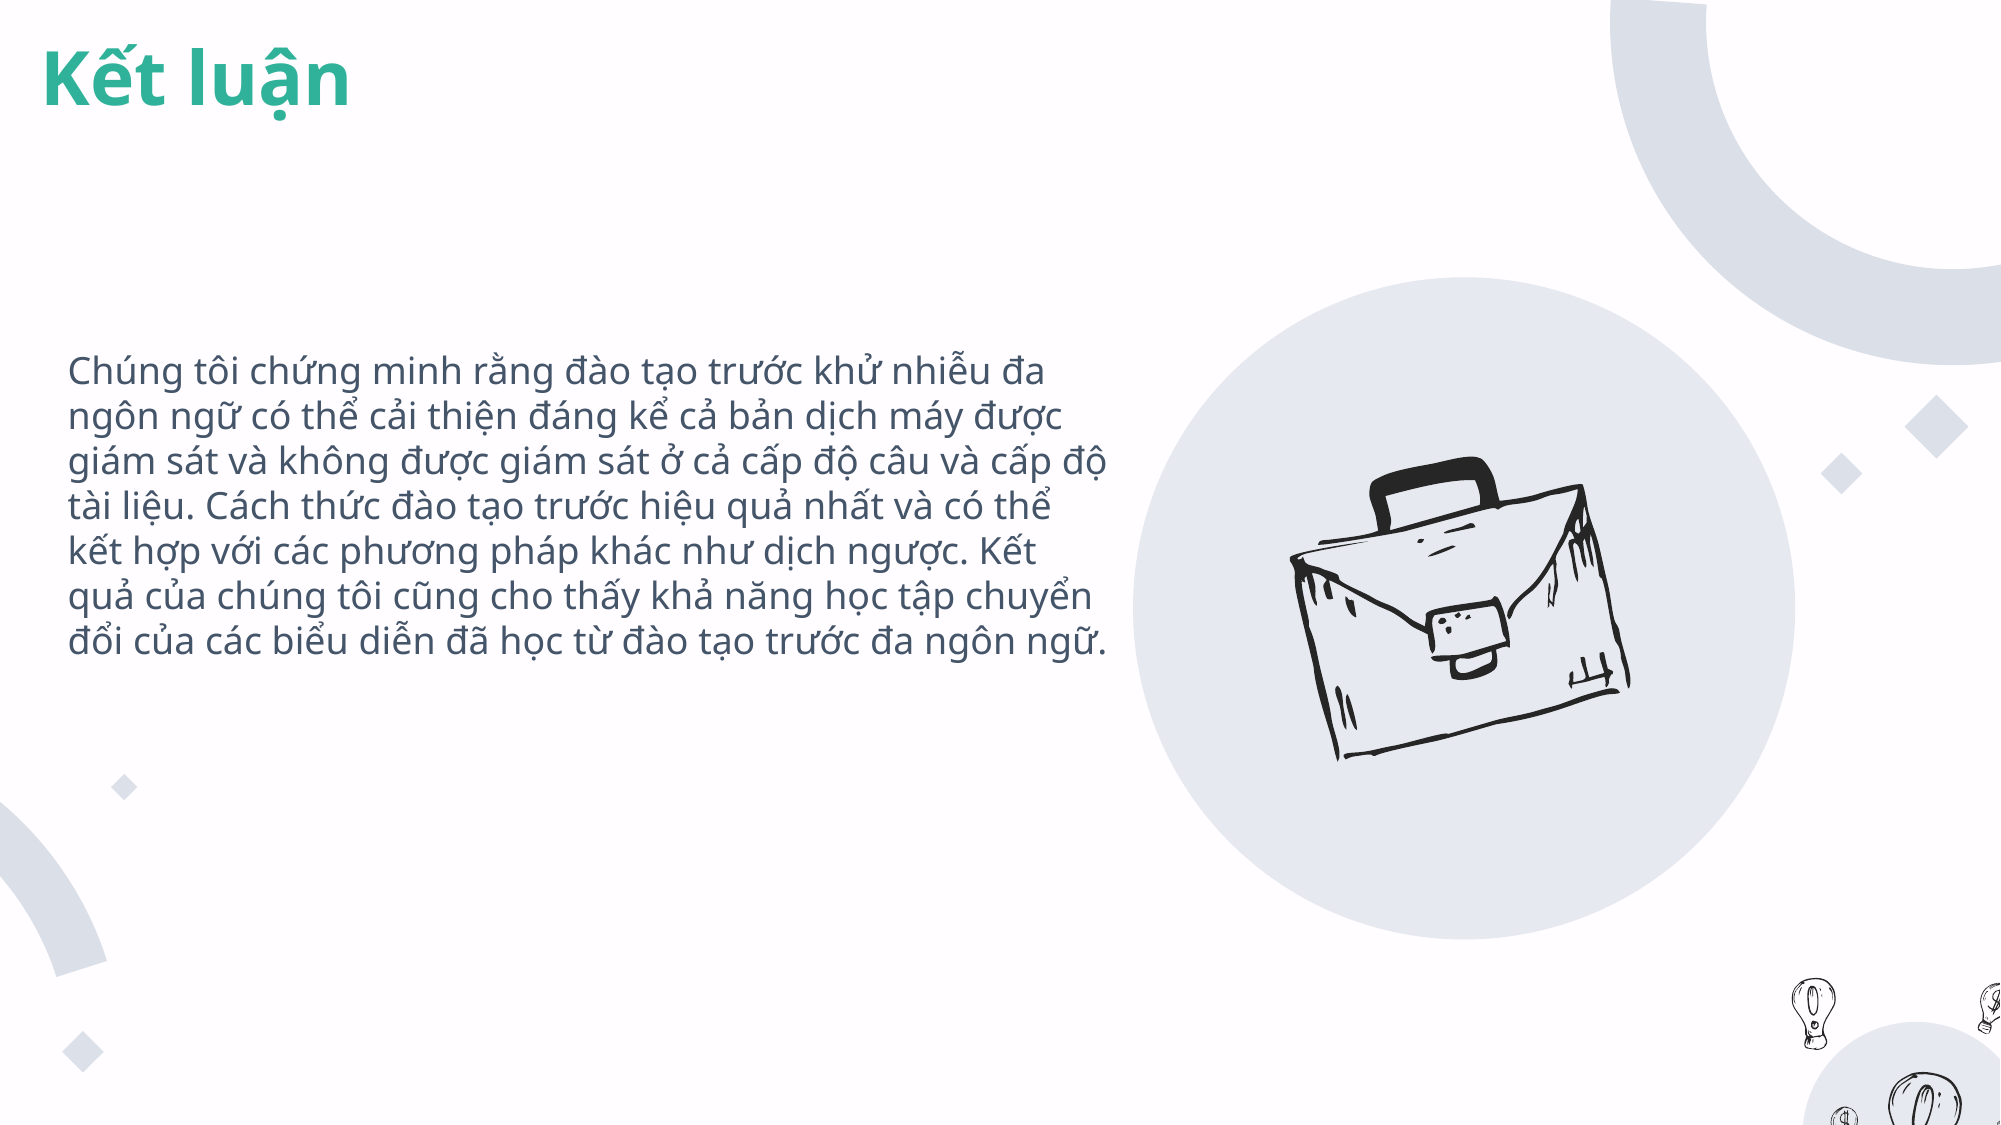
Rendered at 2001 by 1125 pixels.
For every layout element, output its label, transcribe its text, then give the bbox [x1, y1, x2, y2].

text_box Chúng tôi chứng minh rằng đào tạo trước khử nhiễu đa ngôn ngữ có thể cải thiện đáng kể cả bản dịch máy được giám sát và không được giám sát ở cả cấp độ câu và cấp độ tài liệu. Cách thức đào tạo trước hiệu quả nhất và có thể kết hợp với các phương pháp khác như dịch ngược. Kết quả của chúng tôi cũng cho thấy khả năng học tập chuyển đổi của các biểu diễn đã học từ đào tạo trước đa ngôn ngữ. [52, 339, 1127, 670]
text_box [1298, 460, 1608, 734]
text_box [1131, 276, 1797, 941]
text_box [1776, 966, 2000, 1125]
title Kết luận [25, 27, 1439, 135]
